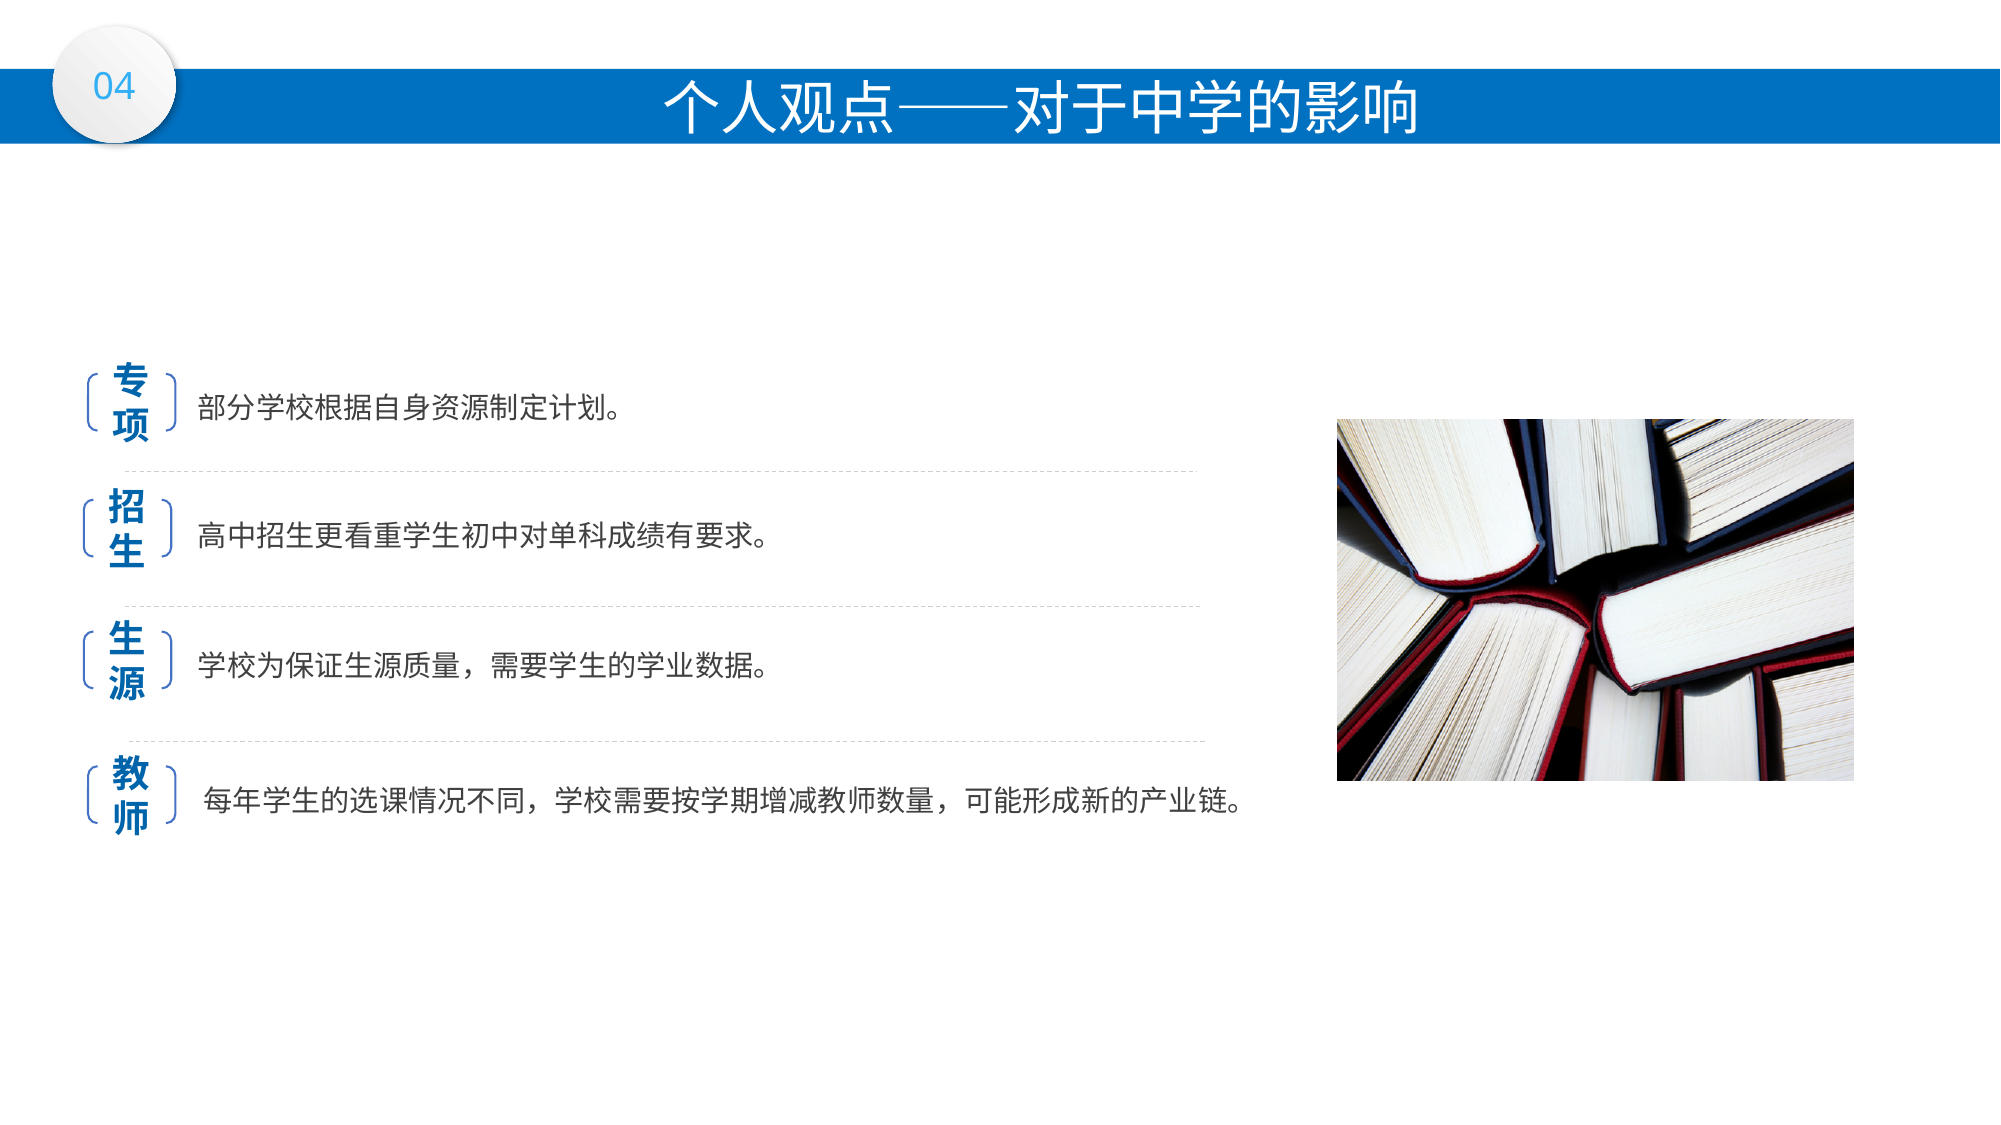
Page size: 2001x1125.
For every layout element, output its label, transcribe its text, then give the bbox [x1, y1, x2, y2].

text_box 专项 [87, 373, 176, 432]
text_box 每年学生的选课情况不同，学校需要按学期增减教师数量，可能形成新的产业链。 [188, 775, 1272, 860]
text_box 招生 [83, 499, 172, 558]
text_box 高中招生更看重学生初中对单科成绩有要求。 [183, 509, 798, 560]
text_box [0, 26, 2000, 144]
text_box 教师 [87, 765, 176, 824]
picture [1337, 419, 1854, 781]
text_box 部分学校根据自身资源制定计划。 [182, 381, 652, 432]
text_box 生源 [83, 630, 172, 689]
text_box 学校为保证生源质量，需要学生的学业数据。 [183, 640, 798, 690]
